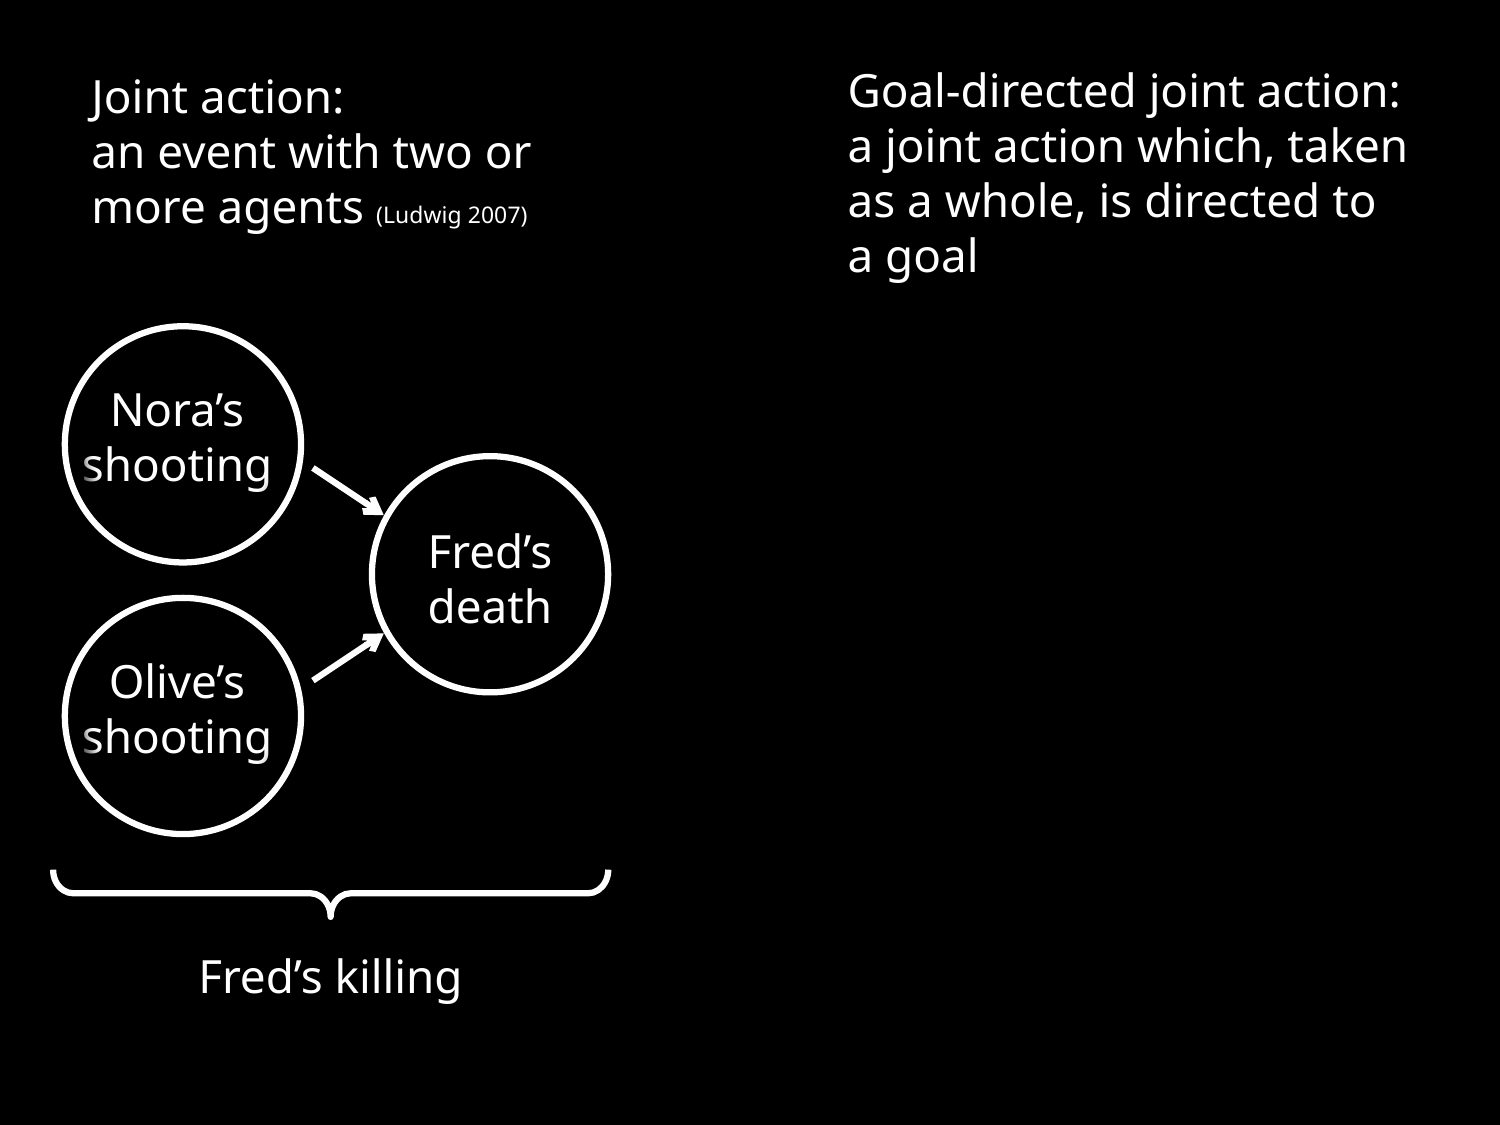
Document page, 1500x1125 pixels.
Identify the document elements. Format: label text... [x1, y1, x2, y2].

text_box [64, 326, 302, 563]
text_box [371, 456, 609, 693]
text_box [312, 633, 384, 681]
text_box Joint action: an event with two or more agents (Ludwig 2007) [76, 60, 668, 241]
text_box [0, 119, 1500, 327]
text_box [53, 869, 609, 917]
text_box [64, 597, 302, 835]
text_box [312, 467, 384, 516]
text_box Goal-directed joint action: a joint action which, taken as a whole, is directed to a goal [832, 54, 1424, 290]
text_box Fred’s killing [70, 940, 591, 1011]
